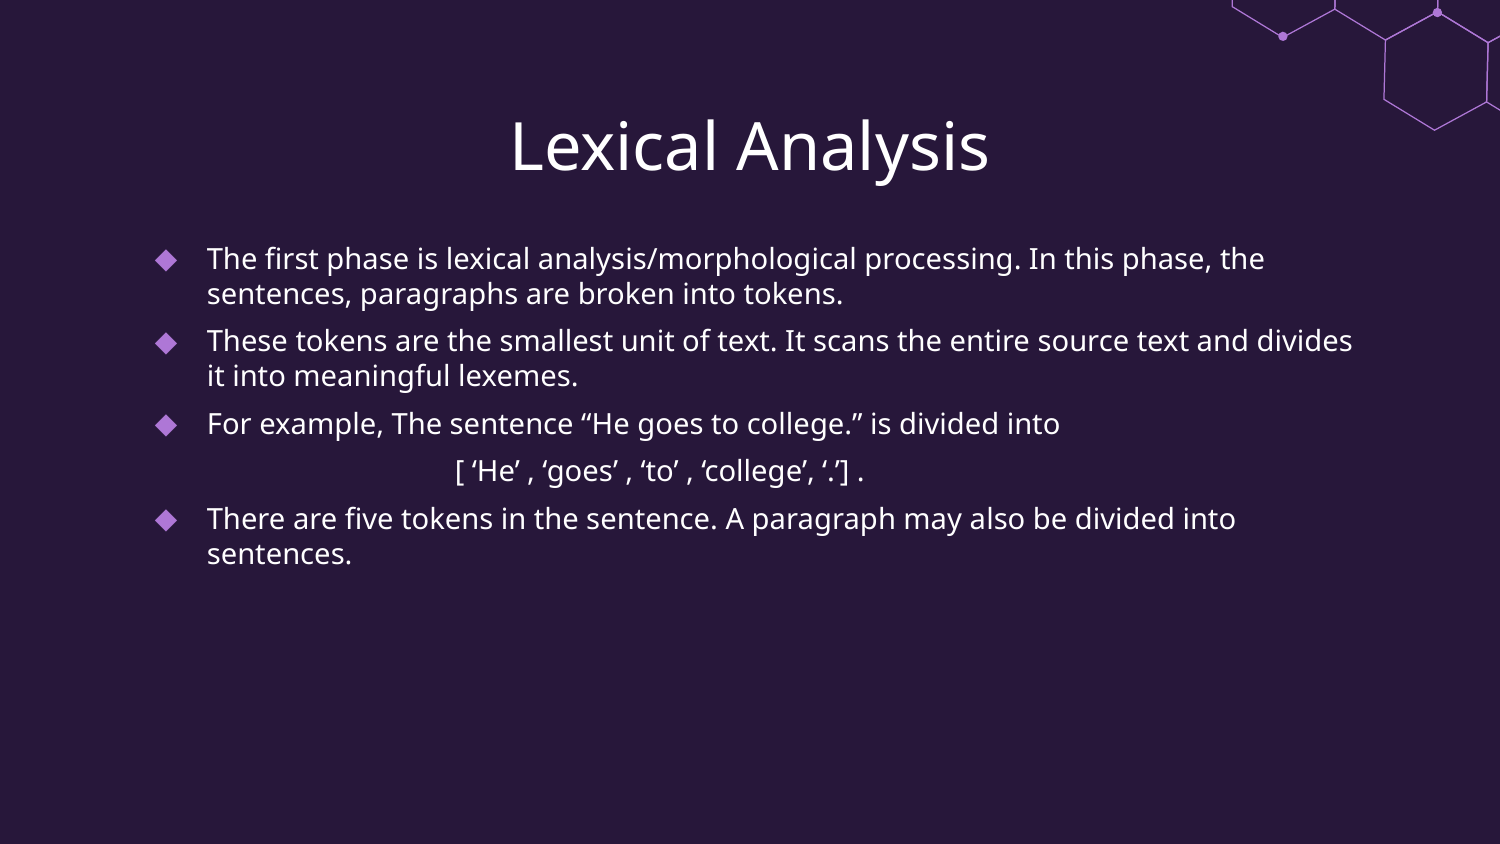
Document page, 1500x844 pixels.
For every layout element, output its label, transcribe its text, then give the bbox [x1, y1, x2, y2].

list The first phase is lexical analysis/morphological processing. In this phase, the sentences, paragraphs are broken into tokens. These tokens are the smallest unit of text. It scans the entire source text and divides it into meaningful lexemes. For example, The sentence “He goes to college.” is divided into [ ‘He’ , ‘goes’ , ‘to’ , ‘college’, ‘.’] . There are five tokens in the sentence. A paragraph may also be divided into sentences. [116, 225, 1384, 769]
title Lexical Analysis [116, 88, 1383, 183]
